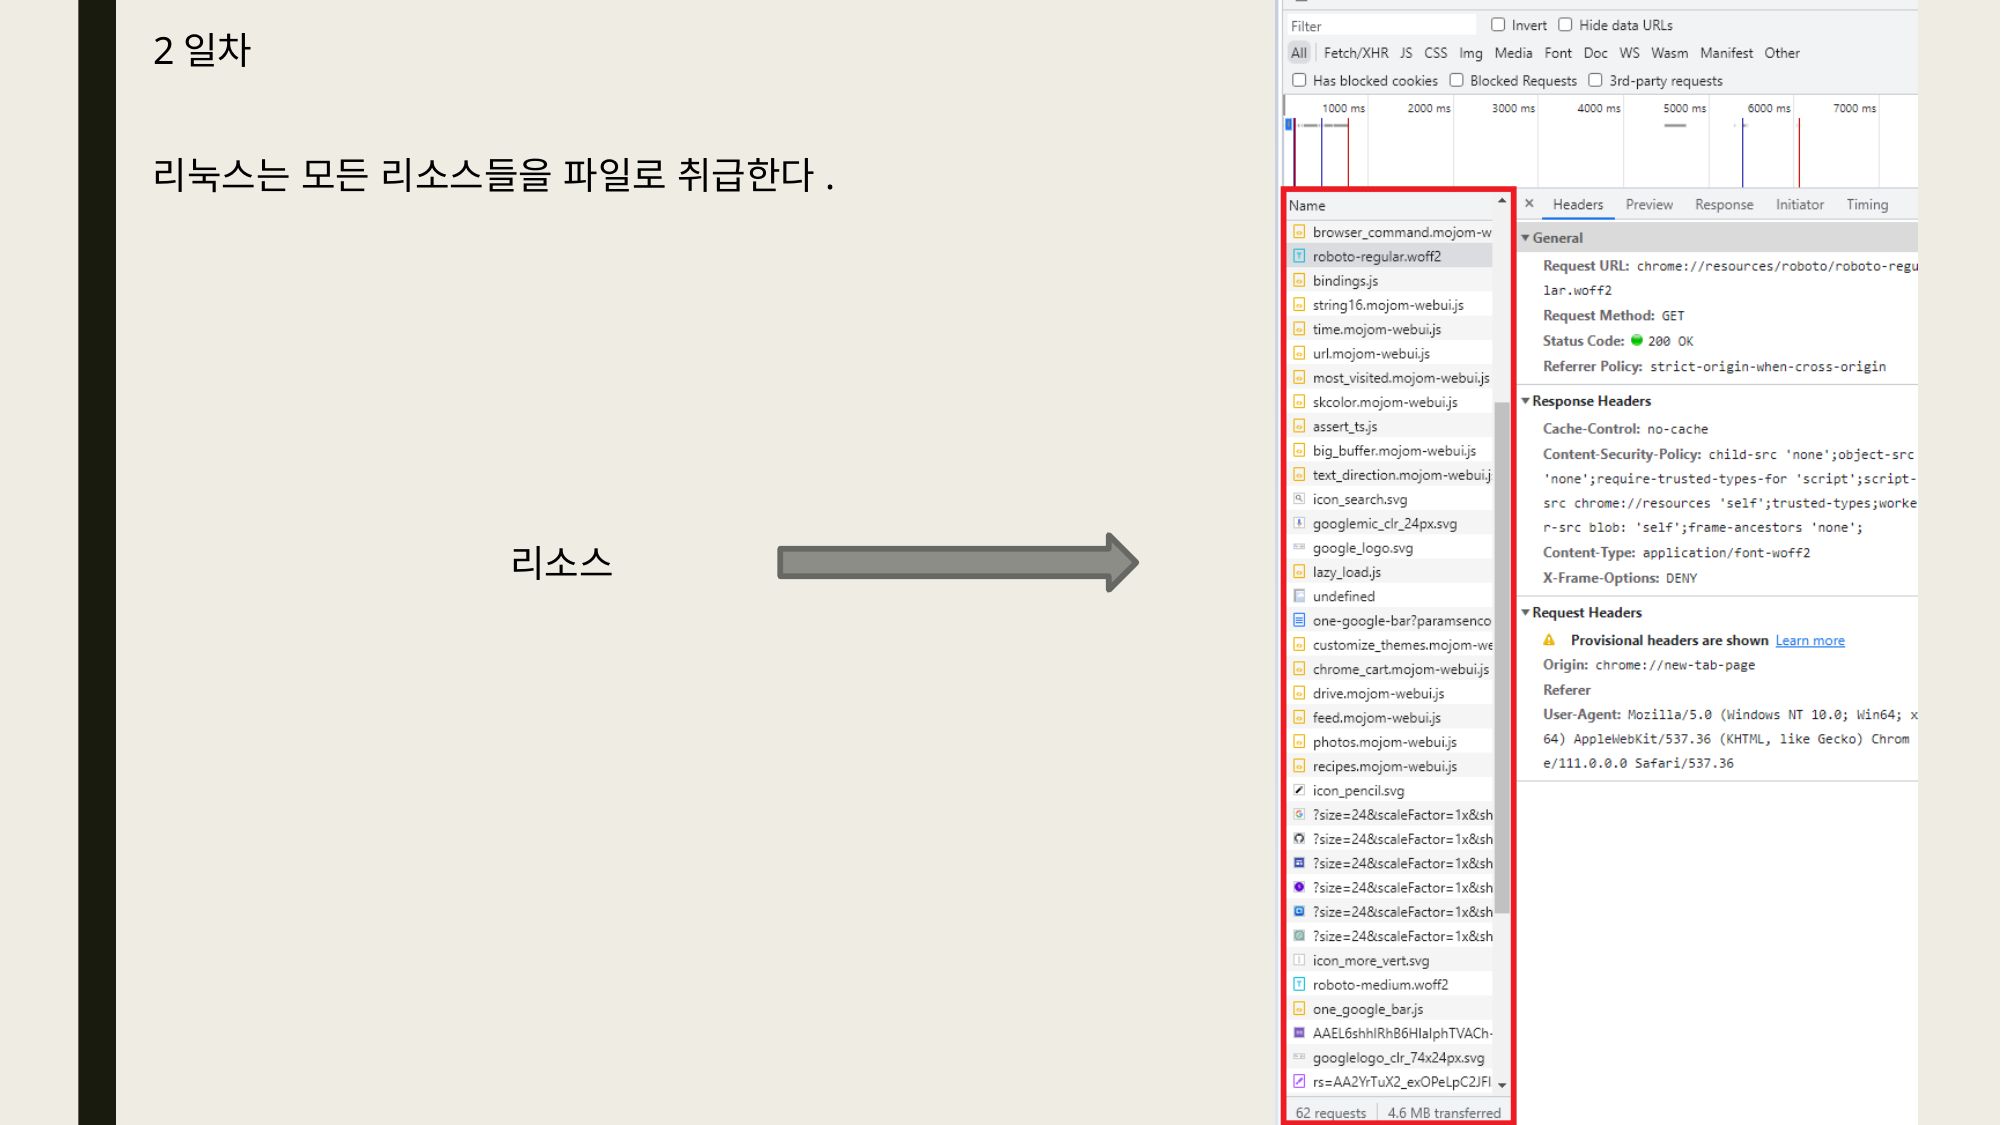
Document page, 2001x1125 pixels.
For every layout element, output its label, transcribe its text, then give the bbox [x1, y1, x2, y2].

text_box 리눅스는 모든 리소스들을 파일로 취급한다. [138, 144, 889, 205]
text_box 2일차 [138, 19, 1184, 80]
text_box [777, 532, 1140, 593]
picture [1275, 0, 1918, 1125]
text_box 리소스 [495, 532, 641, 592]
